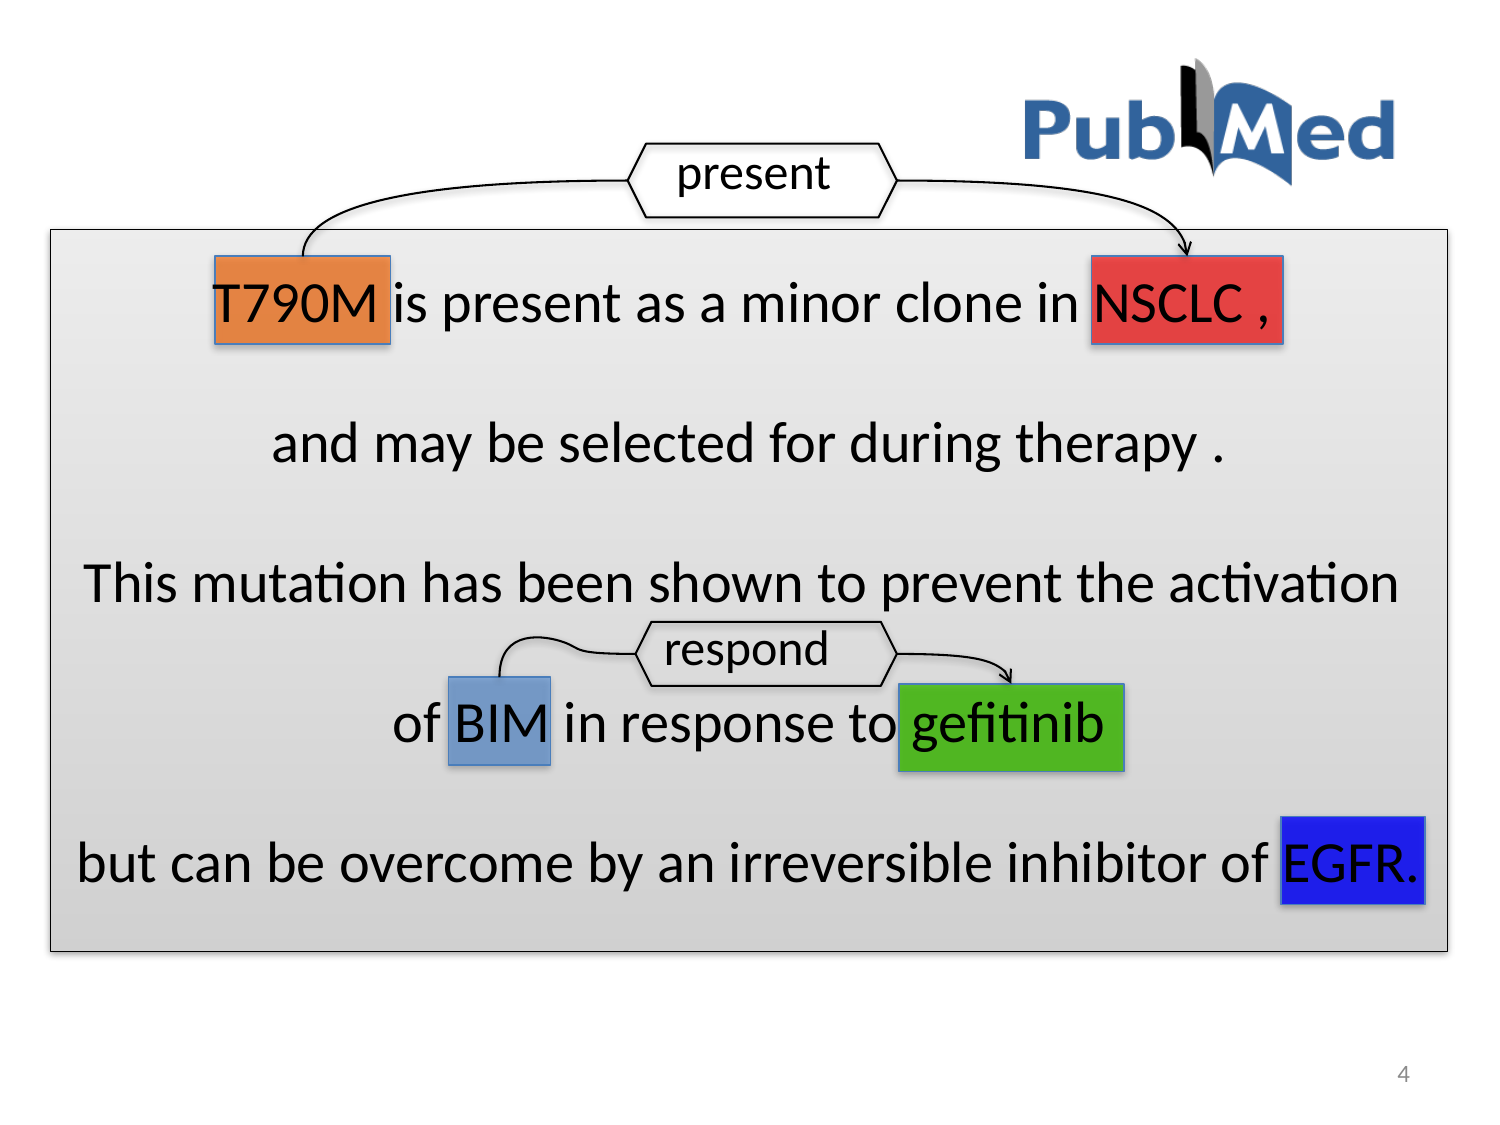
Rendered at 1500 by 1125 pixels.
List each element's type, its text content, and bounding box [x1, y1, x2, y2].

text_box T790M is present as a minor clone in NSCLC , and may be selected for during therapy . This mutation has been shown to prevent the activation of BIM in response to gefitinib but can be overcome by an irreversible inhibitor of EGFR. [61, 256, 1437, 902]
slide_number 4 [1074, 1042, 1425, 1103]
text_box [50, 229, 1448, 952]
text_box [427, 55, 504, 381]
text_box [305, 229, 325, 255]
text_box [896, 180, 1188, 257]
text_box [499, 607, 1012, 687]
picture [988, 32, 1426, 207]
text_box [627, 131, 898, 269]
